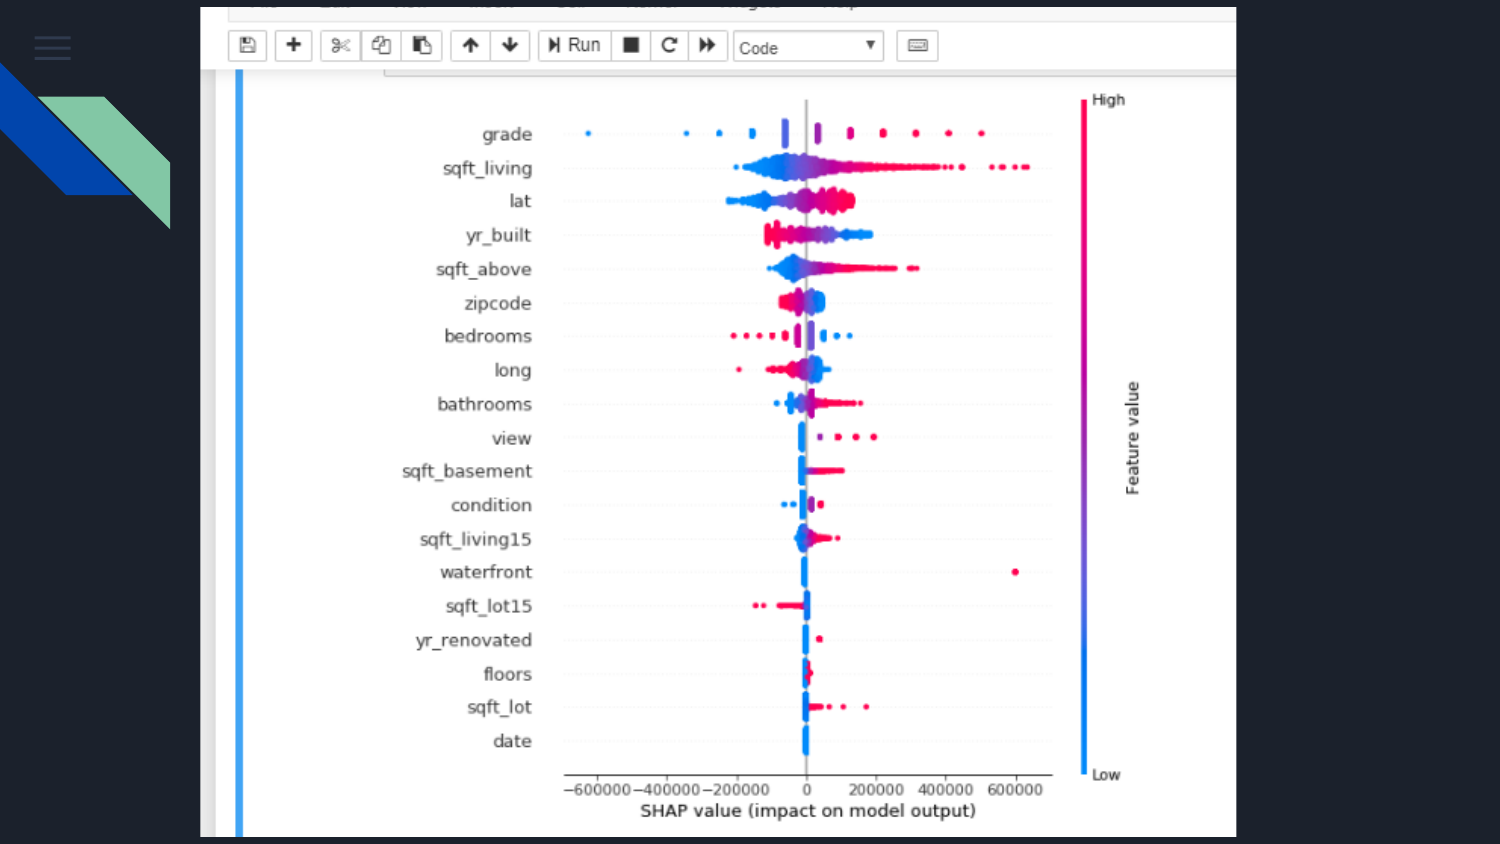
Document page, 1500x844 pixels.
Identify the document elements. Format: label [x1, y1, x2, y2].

picture [200, 6, 1237, 837]
